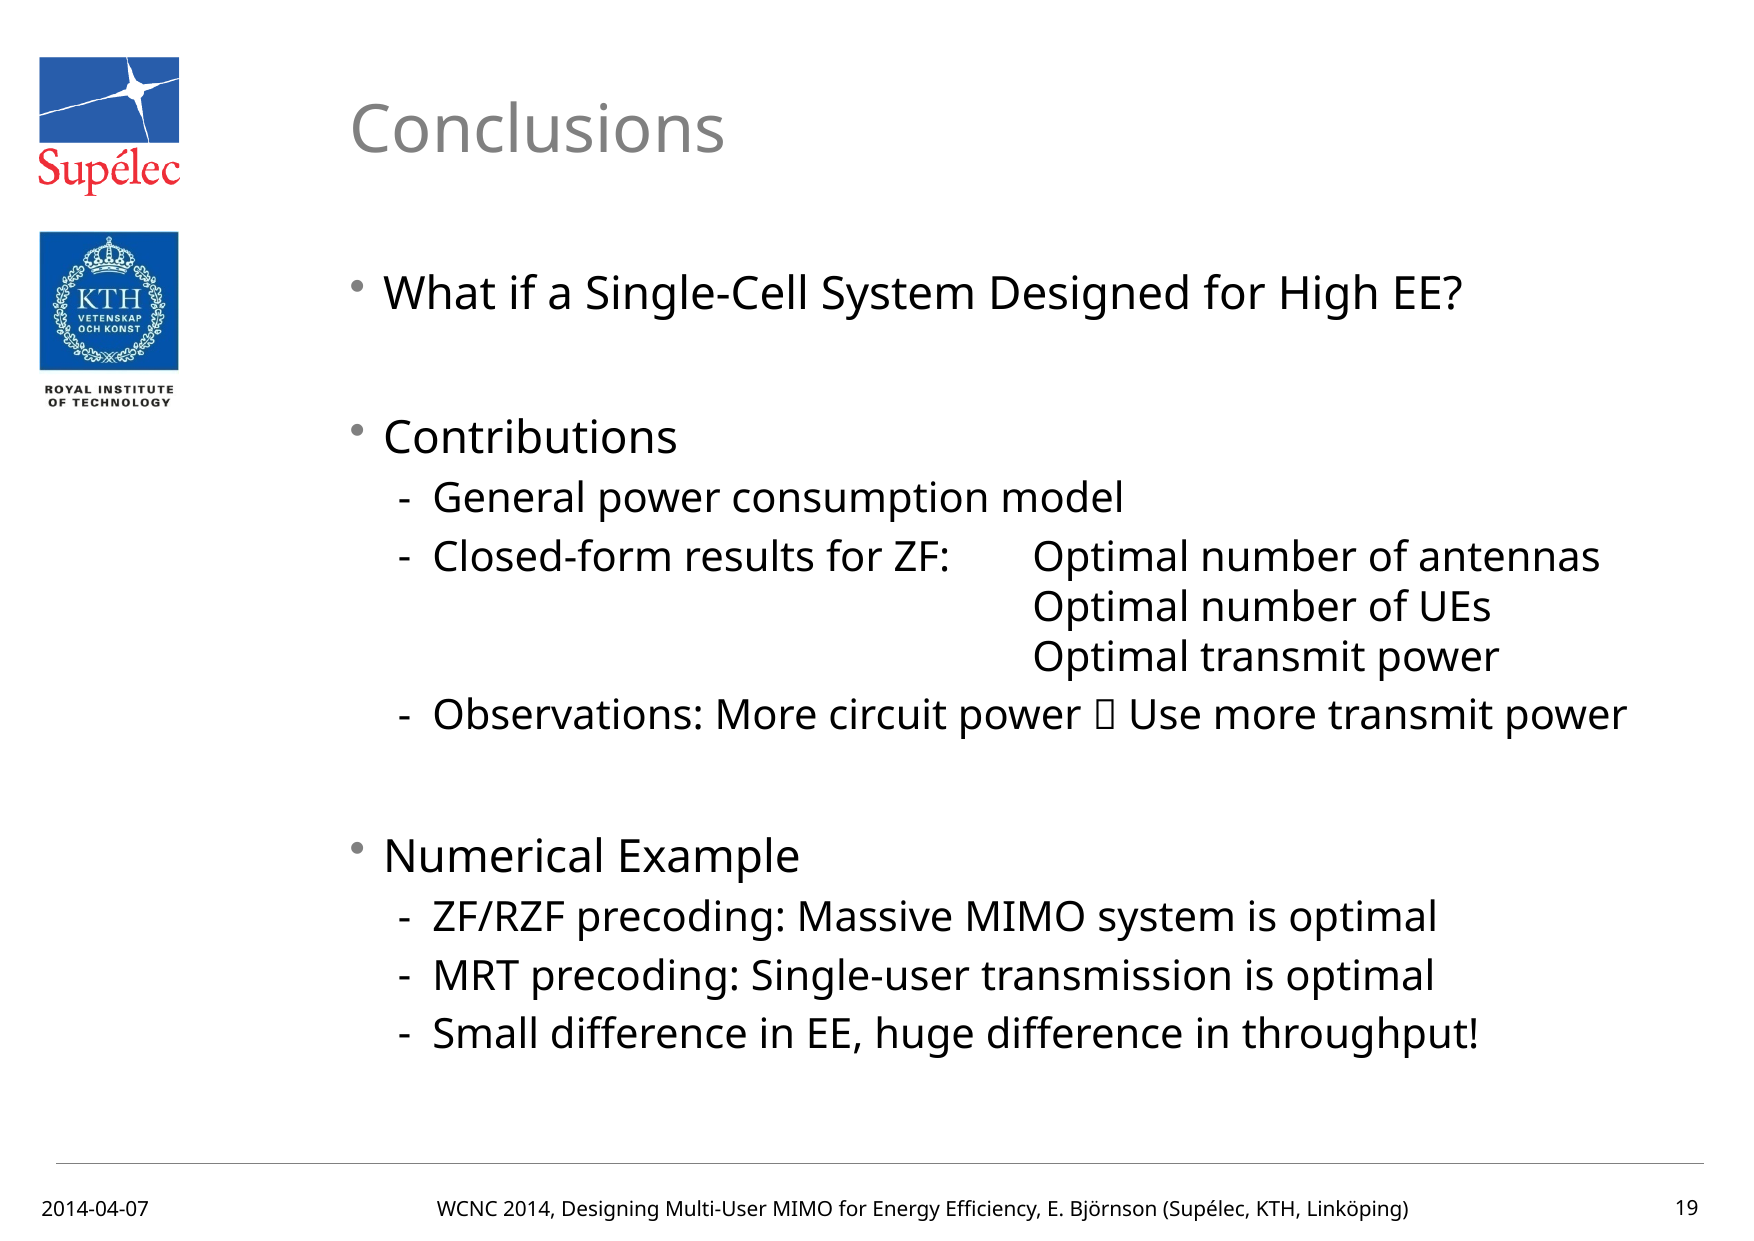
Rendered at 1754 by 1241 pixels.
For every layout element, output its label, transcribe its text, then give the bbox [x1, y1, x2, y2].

list What if a Single-Cell System Designed for High EE? Contributions General power consumption model Closed-form results for ZF: Optimal number of antennas Optimal number of UEs Optimal transmit power Observations: More circuit power  Use more transmit power Numerical Example ZF/RZF precoding: Massive MIMO system is optimal MRT precoding: Single-user transmission is optimal Small difference in EE, huge difference in throughput! [349, 256, 1754, 1164]
picture [39, 231, 179, 408]
footer WCNC 2014, Designing Multi-User MIMO for Energy Efficiency, E. Björnson (Supélec, KTH, Linköping) [354, 1175, 1492, 1241]
title Conclusions [349, 22, 1663, 230]
picture [38, 57, 180, 196]
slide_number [26, 1175, 206, 1241]
slide_number 19 [1627, 1175, 1714, 1241]
